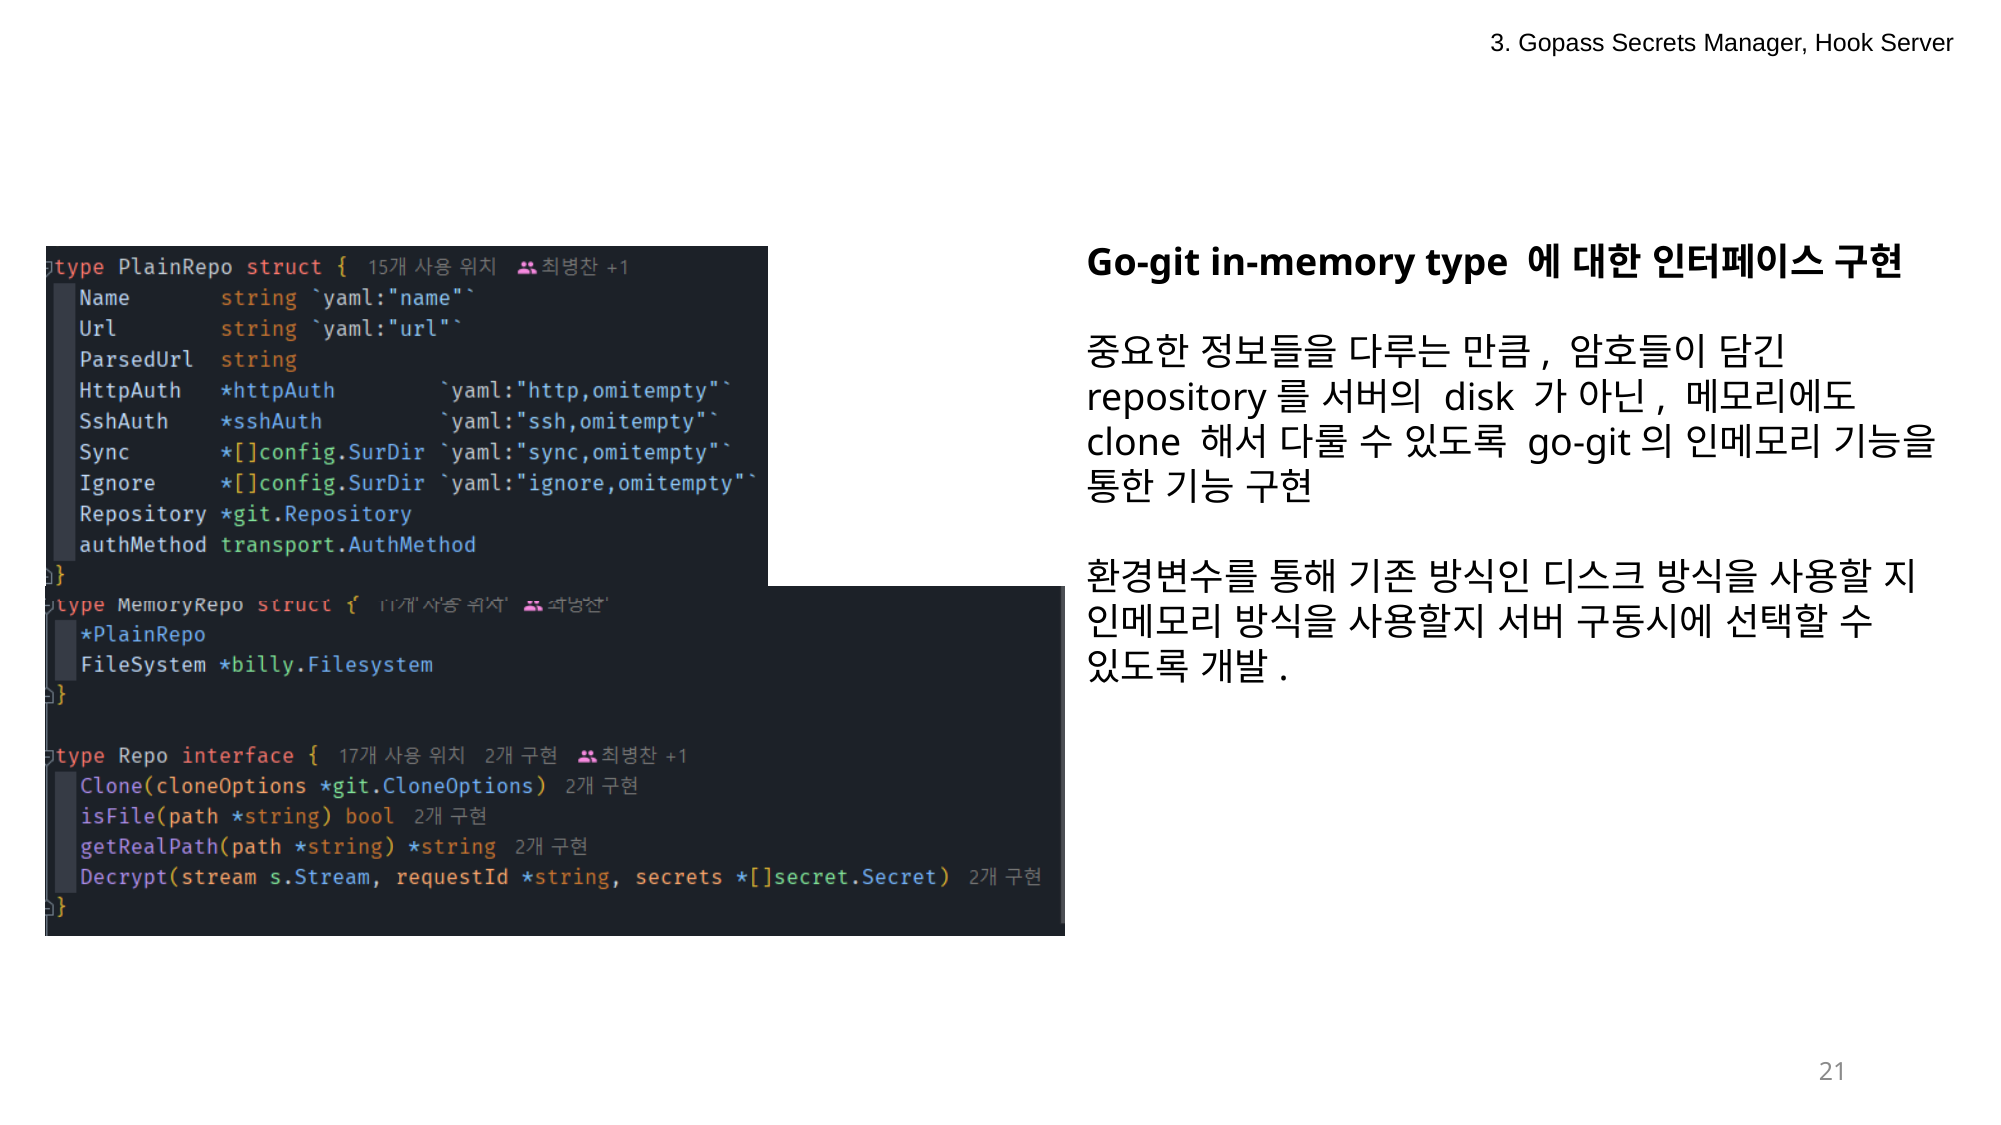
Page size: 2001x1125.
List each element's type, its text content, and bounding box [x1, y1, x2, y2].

text_box Go-git in-memory type 에 대한 인터페이스 구현 중요한 정보들을 다루는 만큼, 암호들이 담긴 repository를 서버의 disk 가 아닌, 메모리에도 clone 해서 다룰 수 있도록 go-git의 인메모리 기능을 통한 기능 구현 환경변수를 통해 기존 방식인 디스크 방식을 사용할 지 인메모리 방식을 사용할지 서버 구동시에 선택할 수 있도록 개발. [1071, 230, 1970, 786]
slide_number 21 [1412, 1042, 1863, 1103]
text_box 3. Gopass Secrets Manager, Hook Server [1475, 18, 1970, 64]
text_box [45, 246, 1065, 936]
